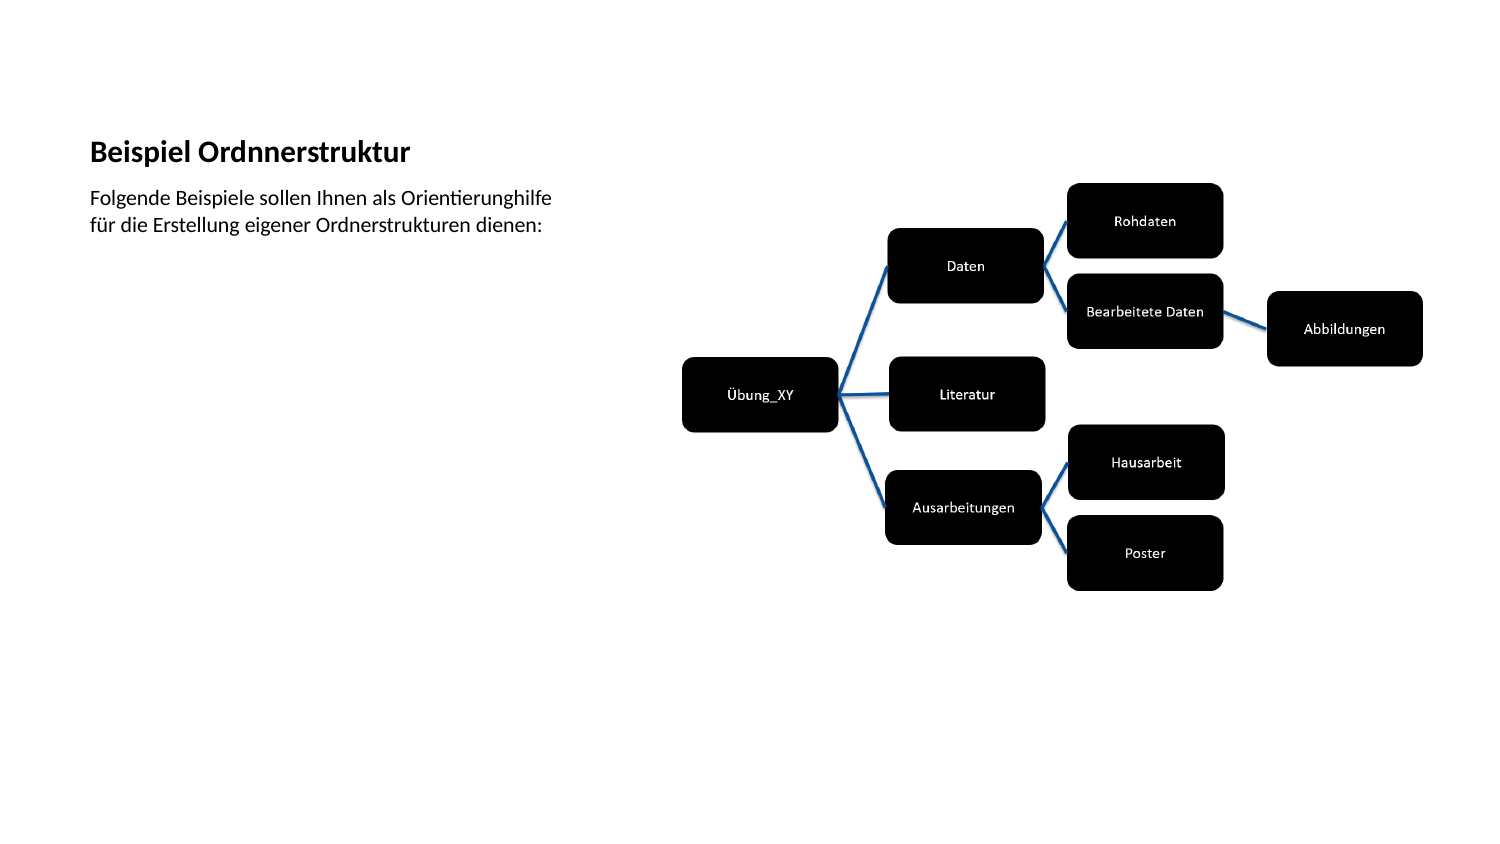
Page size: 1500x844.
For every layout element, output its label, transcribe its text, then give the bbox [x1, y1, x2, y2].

picture [585, 183, 1424, 603]
title Beispiel Ordnnerstruktur [75, 33, 569, 176]
list Folgende Beispiele sollen Ihnen als Orientierunghilfe für die Erstellung eigener Ordnerstrukturen dienen: [75, 176, 569, 754]
